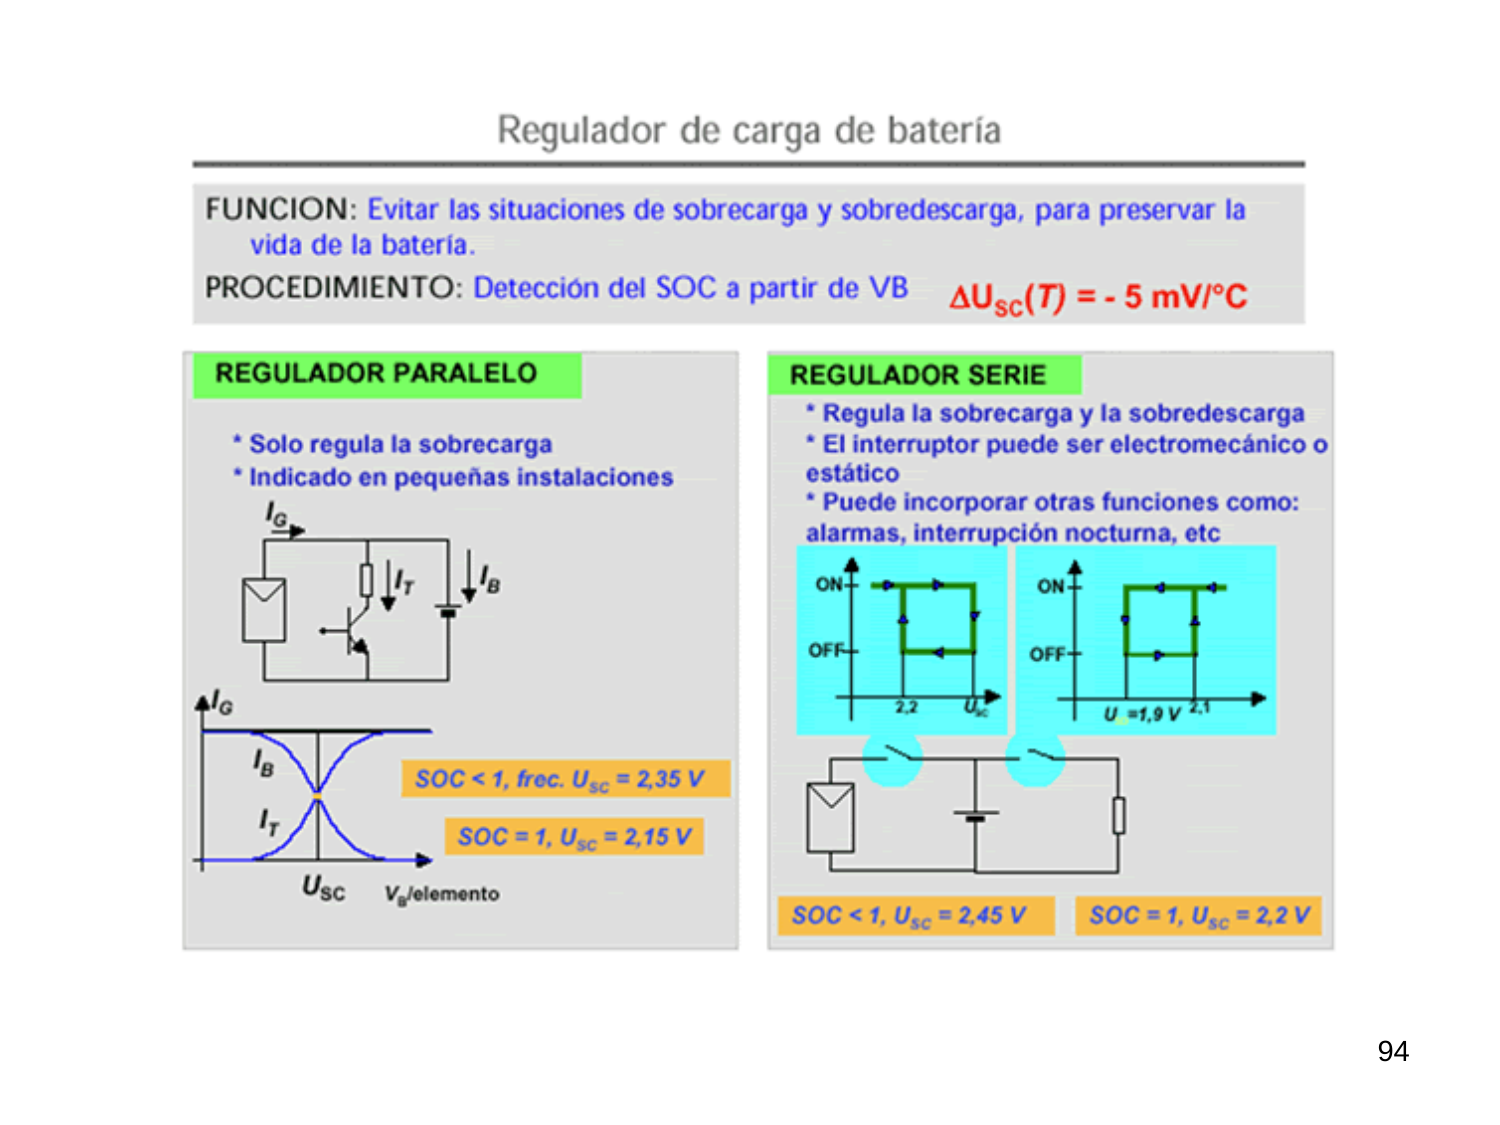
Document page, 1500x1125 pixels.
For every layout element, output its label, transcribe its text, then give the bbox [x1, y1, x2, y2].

slide_number 94 [1074, 1024, 1426, 1103]
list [125, 81, 1372, 992]
